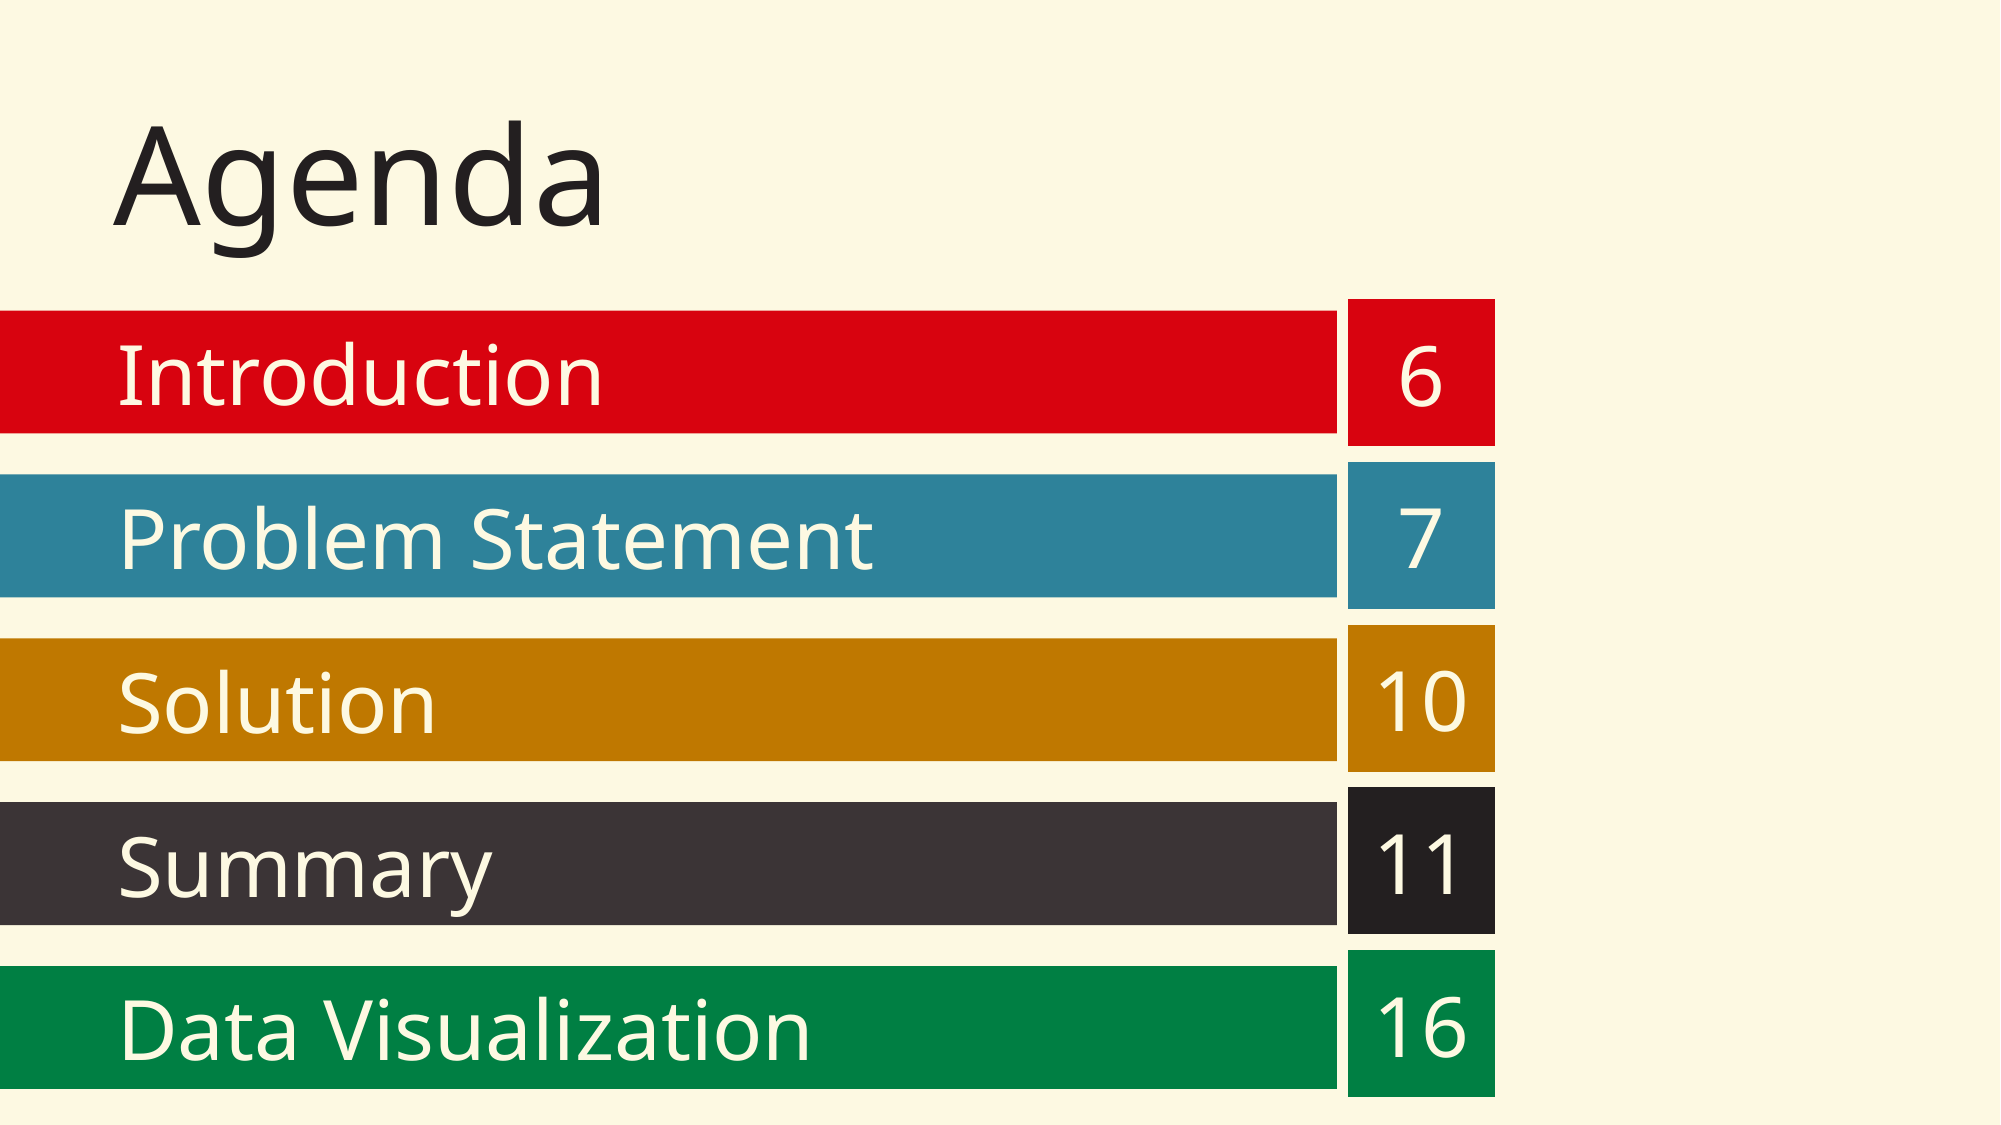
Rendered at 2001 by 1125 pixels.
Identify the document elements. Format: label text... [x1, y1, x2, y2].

list 11 [1337, 777, 1505, 942]
list 7 [1337, 452, 1505, 617]
list Summary [0, 802, 1337, 926]
list Solution [0, 638, 1337, 762]
list 16 [1337, 940, 1505, 1108]
list 6 [1337, 289, 1505, 454]
list Data Visualization [0, 966, 1337, 1089]
list Introduction [0, 310, 1337, 434]
title Agenda [98, 71, 1537, 290]
list Problem Statement [0, 474, 1337, 598]
list 10 [1337, 614, 1505, 779]
